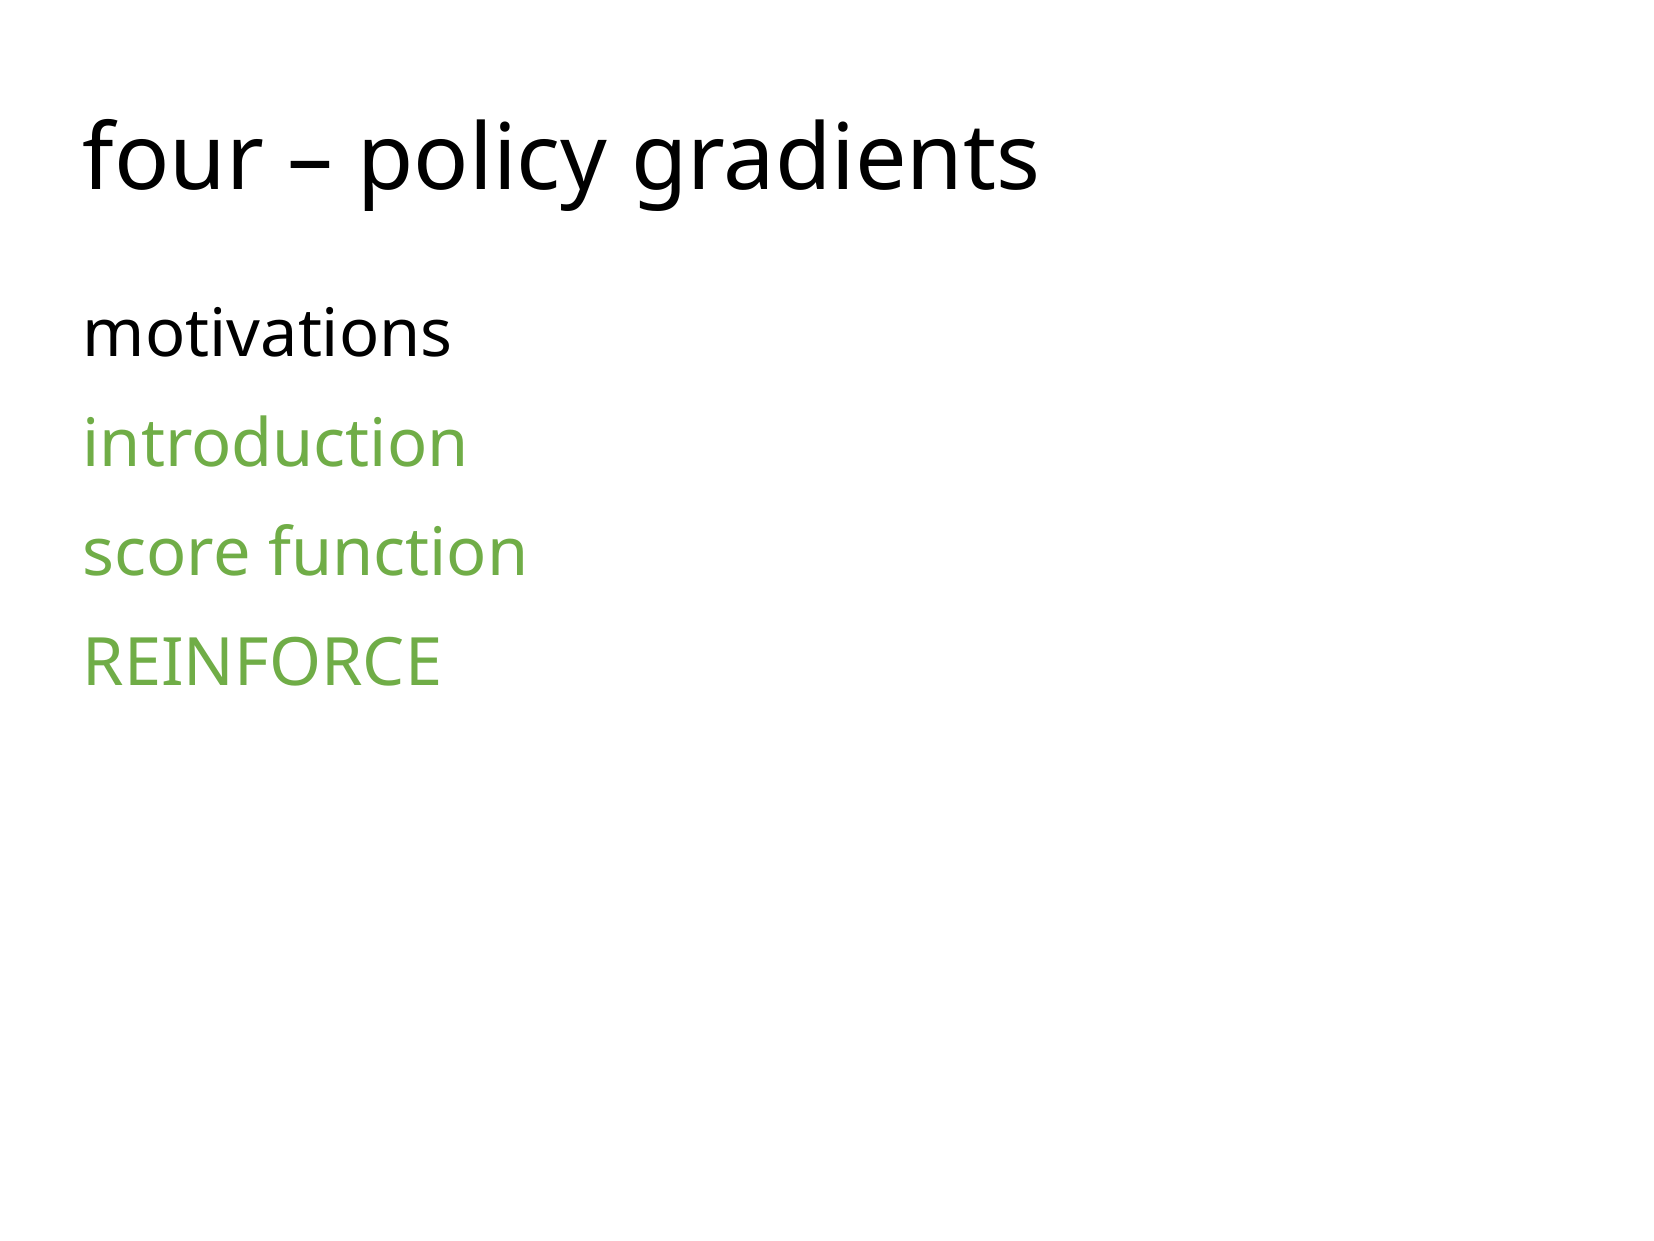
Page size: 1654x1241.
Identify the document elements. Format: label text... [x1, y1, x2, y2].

text_box motivations introduction score function REINFORCE [82, 290, 1571, 1010]
title four – policy gradients [82, 49, 1571, 257]
